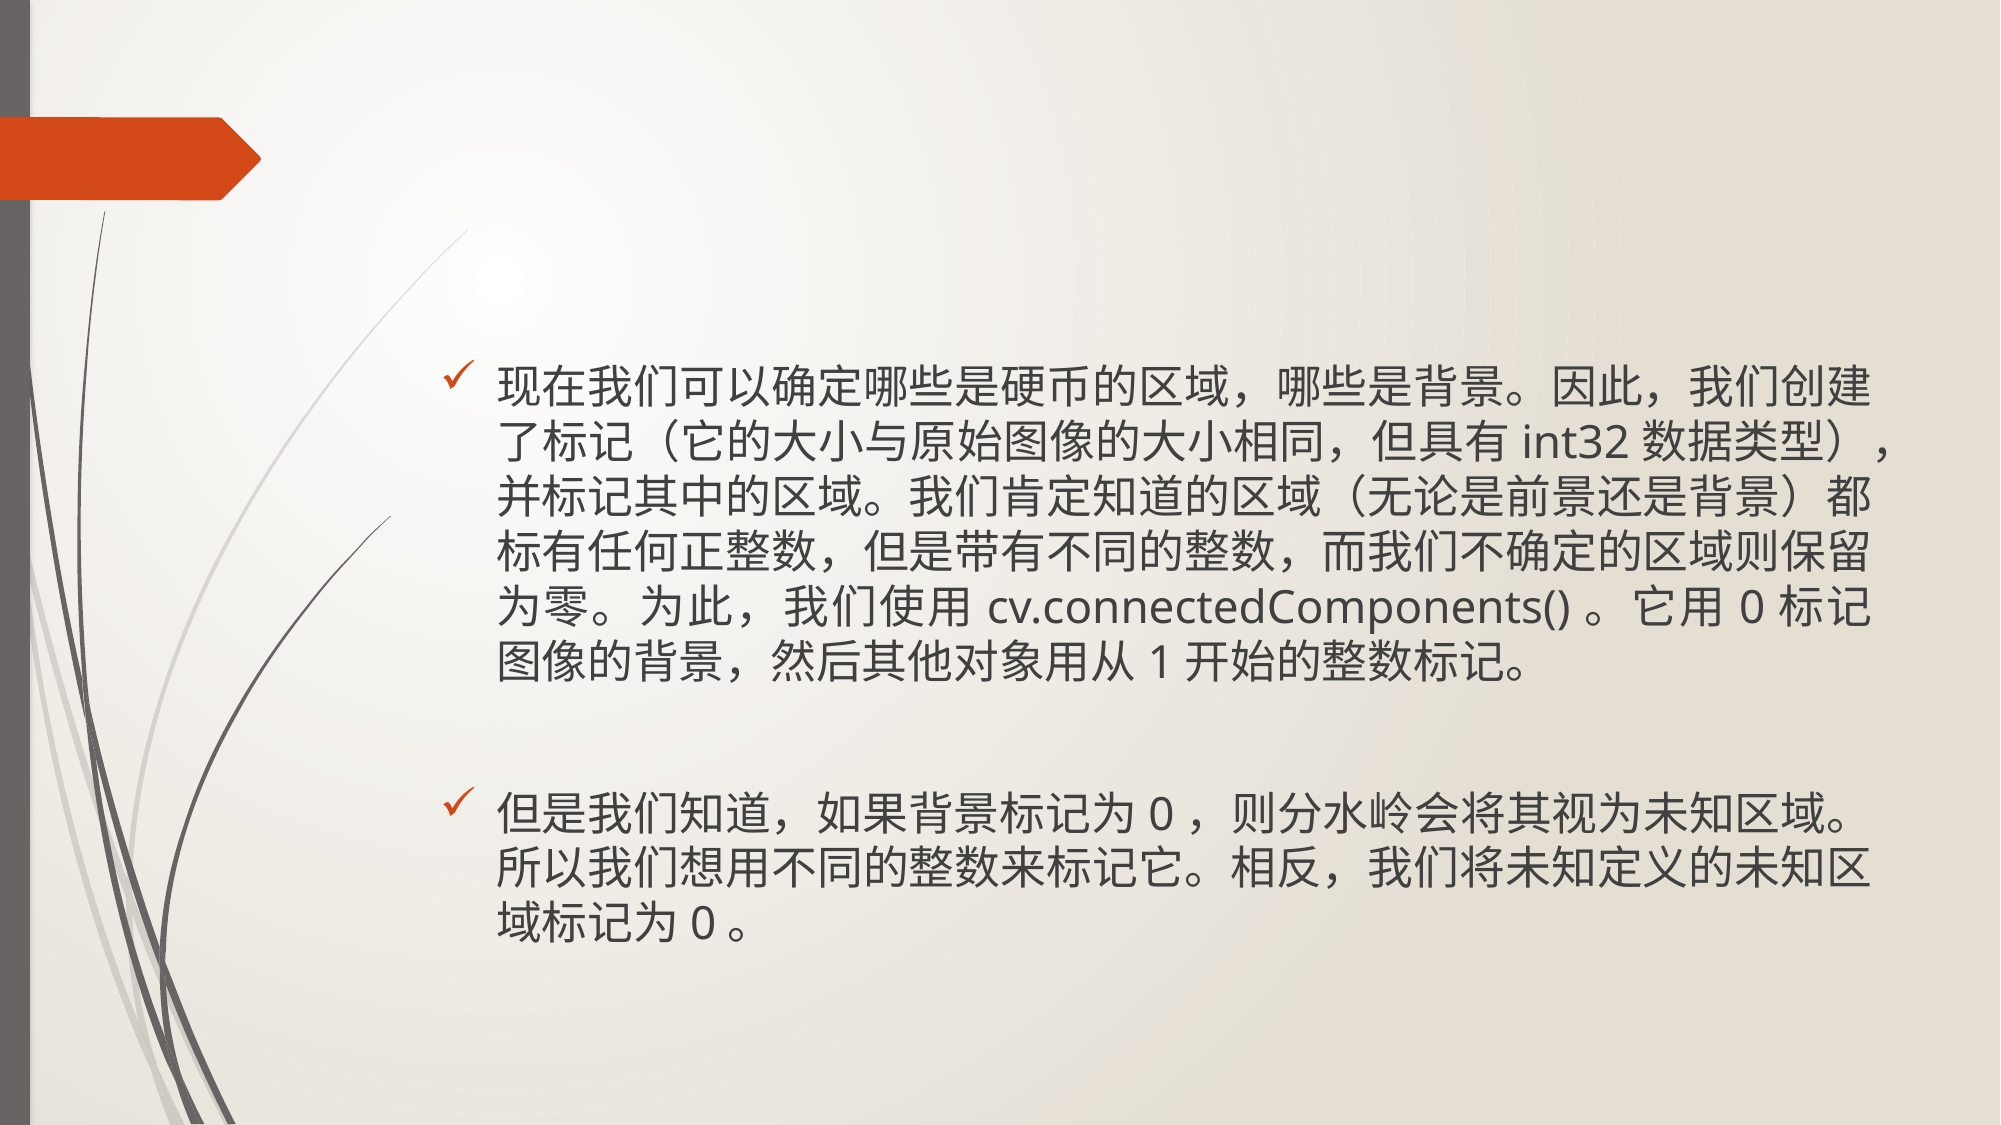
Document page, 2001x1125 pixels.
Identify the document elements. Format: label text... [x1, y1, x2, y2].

list 现在我们可以确定哪些是硬币的区域，哪些是背景。因此，我们创建了标记（它的大小与原始图像的大小相同，但具有int32数据类型），并标记其中的区域。我们肯定知道的区域（无论是前景还是背景）都标有任何正整数，但是带有不同的整数，而我们不确定的区域则保留为零。为此，我们使用cv.connectedComponents()。它用0标记图像的背景，然后其他对象用从1开始的整数标记。 但是我们知道，如果背景标记为0，则分水岭会将其视为未知区域。所以我们想用不同的整数来标记它。相反，我们将未知定义的未知区域标记为0。 [424, 350, 1888, 970]
